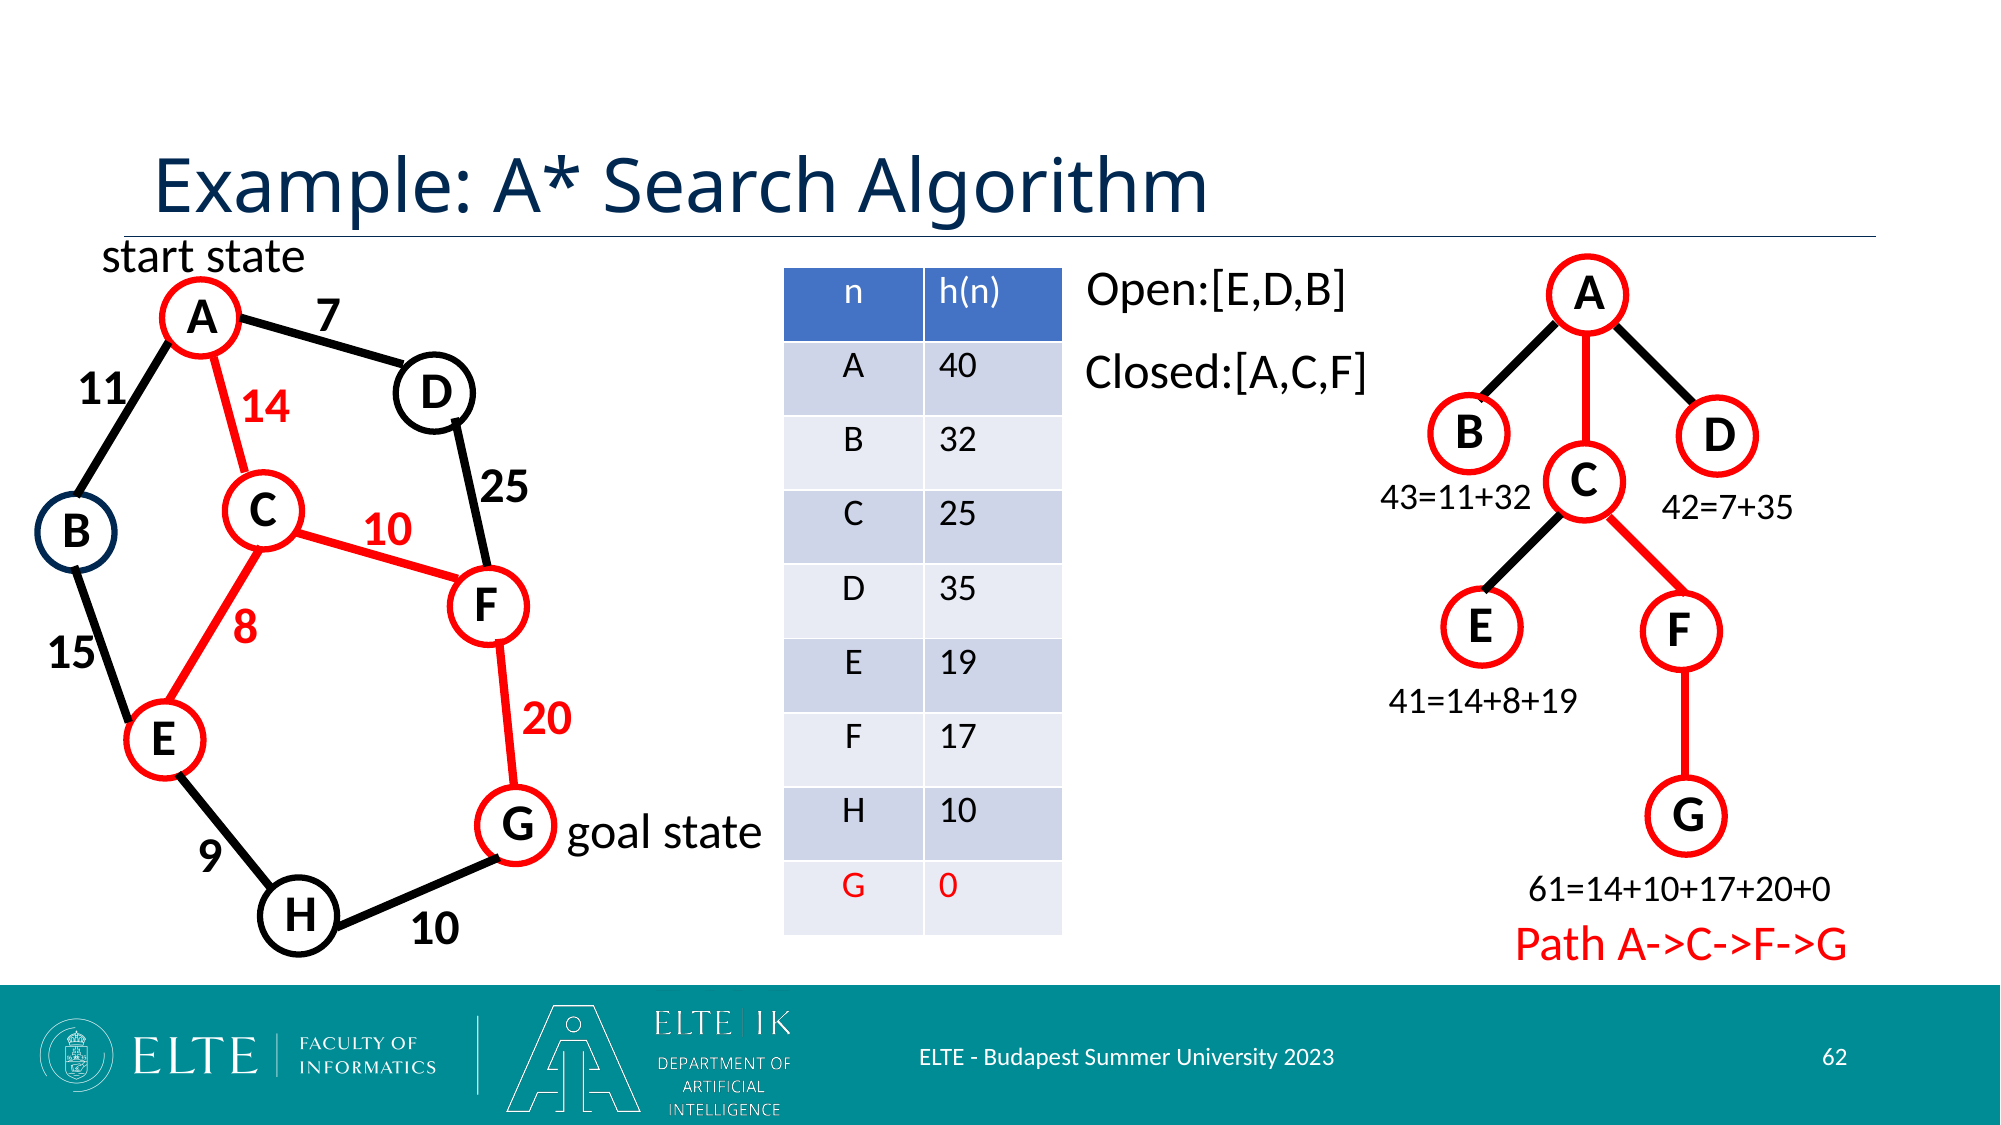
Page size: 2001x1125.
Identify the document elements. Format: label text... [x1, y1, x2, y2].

table_cell 32 [925, 417, 1062, 489]
table_cell E [784, 639, 923, 712]
text_box 42=7+35 [1646, 474, 1826, 534]
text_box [259, 872, 338, 955]
table_cell 19 [925, 639, 1062, 712]
slide_number 62 [1563, 1026, 1863, 1085]
text_box Closed:[A,C,F] [1070, 331, 1398, 407]
table_cell 40 [925, 343, 1062, 415]
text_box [1678, 392, 1756, 475]
picture [0, 985, 2000, 1125]
text_box 9 [182, 815, 238, 891]
table_cell D [784, 565, 923, 638]
table_cell G [784, 862, 923, 935]
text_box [395, 349, 473, 432]
text_box 8 [218, 585, 274, 661]
table_cell B [784, 417, 923, 489]
text_box 43=11+32 [1365, 464, 1561, 525]
text_box 10 [347, 487, 428, 563]
text_box Open:[E,D,B] [1071, 247, 1421, 323]
table_cell 17 [925, 714, 1062, 786]
text_box 20 [506, 677, 588, 752]
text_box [1647, 772, 1725, 855]
table_cell 25 [925, 491, 1062, 563]
table_header n [784, 268, 923, 341]
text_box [126, 696, 204, 779]
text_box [504, 990, 790, 1120]
table_cell H [784, 788, 923, 860]
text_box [1545, 438, 1624, 521]
text_box 15 [31, 611, 112, 687]
text_box 41=14+8+19 [1373, 668, 1607, 729]
table_header h(n) [925, 268, 1062, 341]
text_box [477, 781, 555, 865]
text_box 10 [394, 887, 475, 963]
title Example: A* Search Algorithm [137, 59, 1863, 237]
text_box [1642, 587, 1721, 670]
text_box goal state [551, 791, 778, 867]
text_box 14 [224, 365, 306, 441]
text_box 25 [464, 445, 545, 521]
text_box Path A->C->F->G [1500, 902, 1897, 978]
table_cell F [784, 714, 923, 786]
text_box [37, 488, 115, 571]
table_cell C [784, 491, 923, 563]
text_box 61=14+10+17+20+0 [1513, 856, 1863, 902]
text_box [162, 274, 240, 357]
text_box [1430, 389, 1508, 473]
text_box 11 [62, 347, 143, 422]
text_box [1443, 583, 1521, 666]
text_box 7 [300, 273, 356, 349]
footer ELTE - Budapest Summer University 2023 [790, 1025, 1465, 1085]
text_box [224, 467, 303, 550]
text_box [1548, 251, 1627, 334]
table_cell 35 [925, 565, 1062, 638]
table_cell 10 [925, 788, 1062, 860]
table_cell A [784, 343, 923, 415]
text_box start state [86, 215, 322, 290]
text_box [449, 562, 527, 645]
table_cell 0 [925, 862, 1062, 935]
